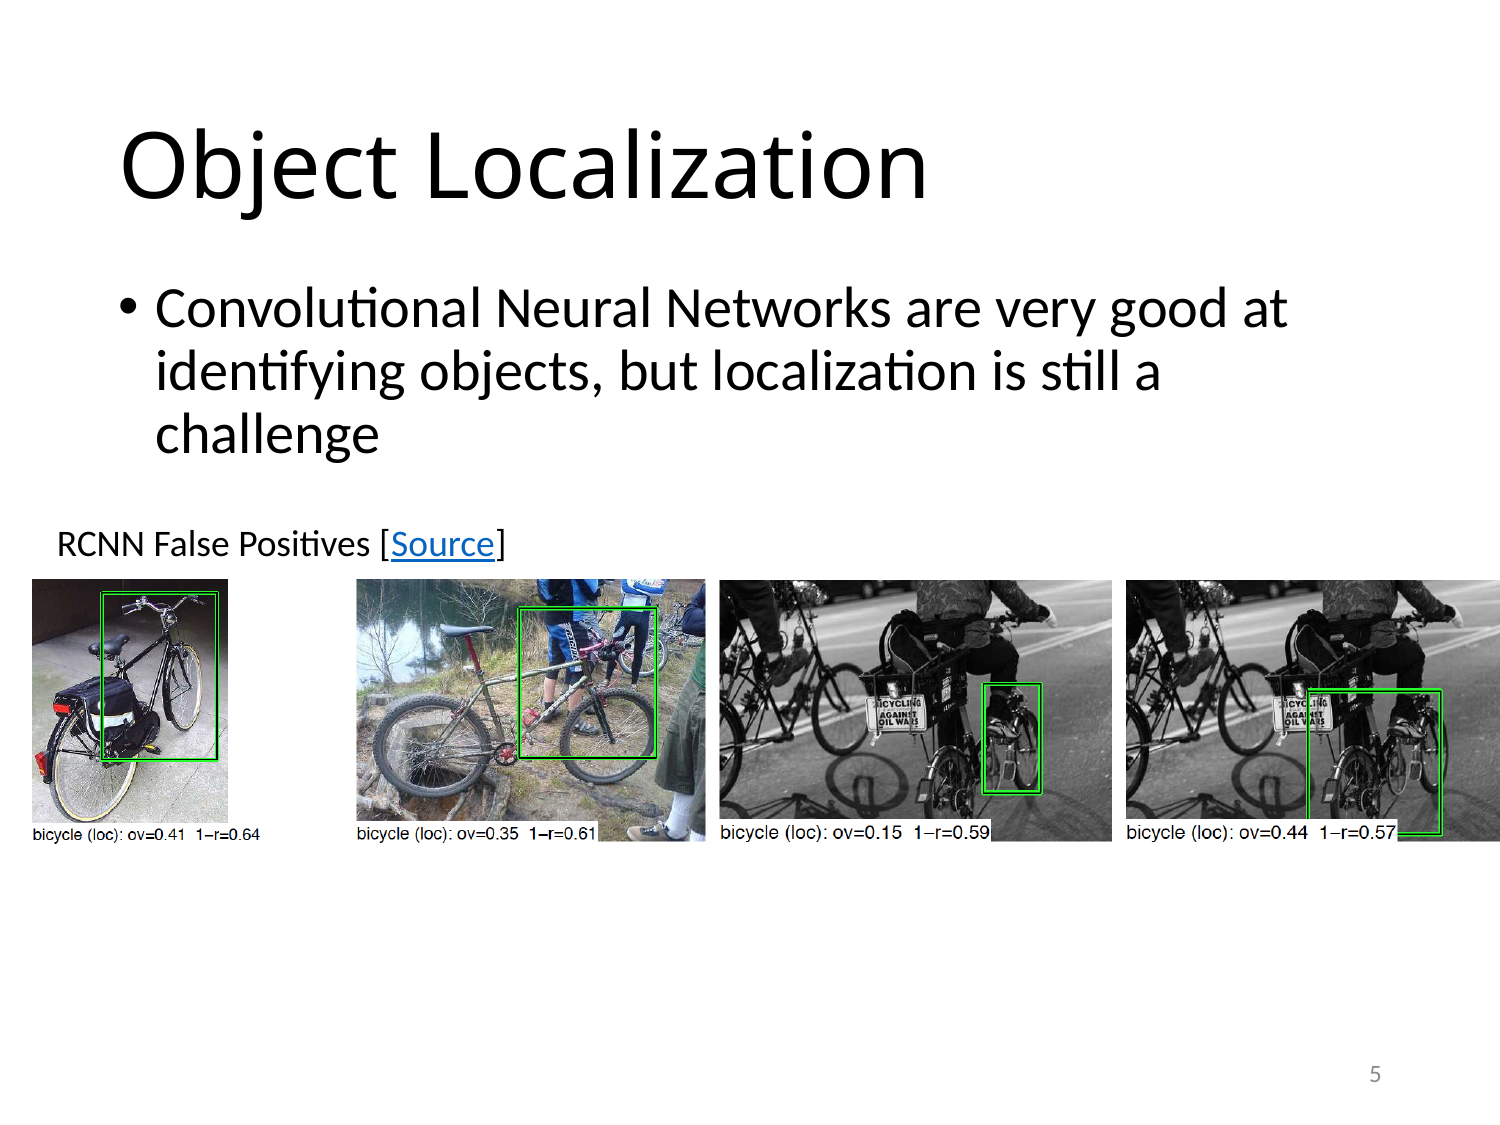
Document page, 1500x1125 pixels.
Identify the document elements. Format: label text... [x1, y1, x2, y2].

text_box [9, 511, 1500, 853]
slide_number 5 [1059, 1042, 1397, 1103]
list Convolutional Neural Networks are very good at identifying objects, but localization is still a challenge [103, 270, 1417, 511]
text_box [119, 443, 1170, 511]
title Object Localization [103, 59, 1397, 270]
